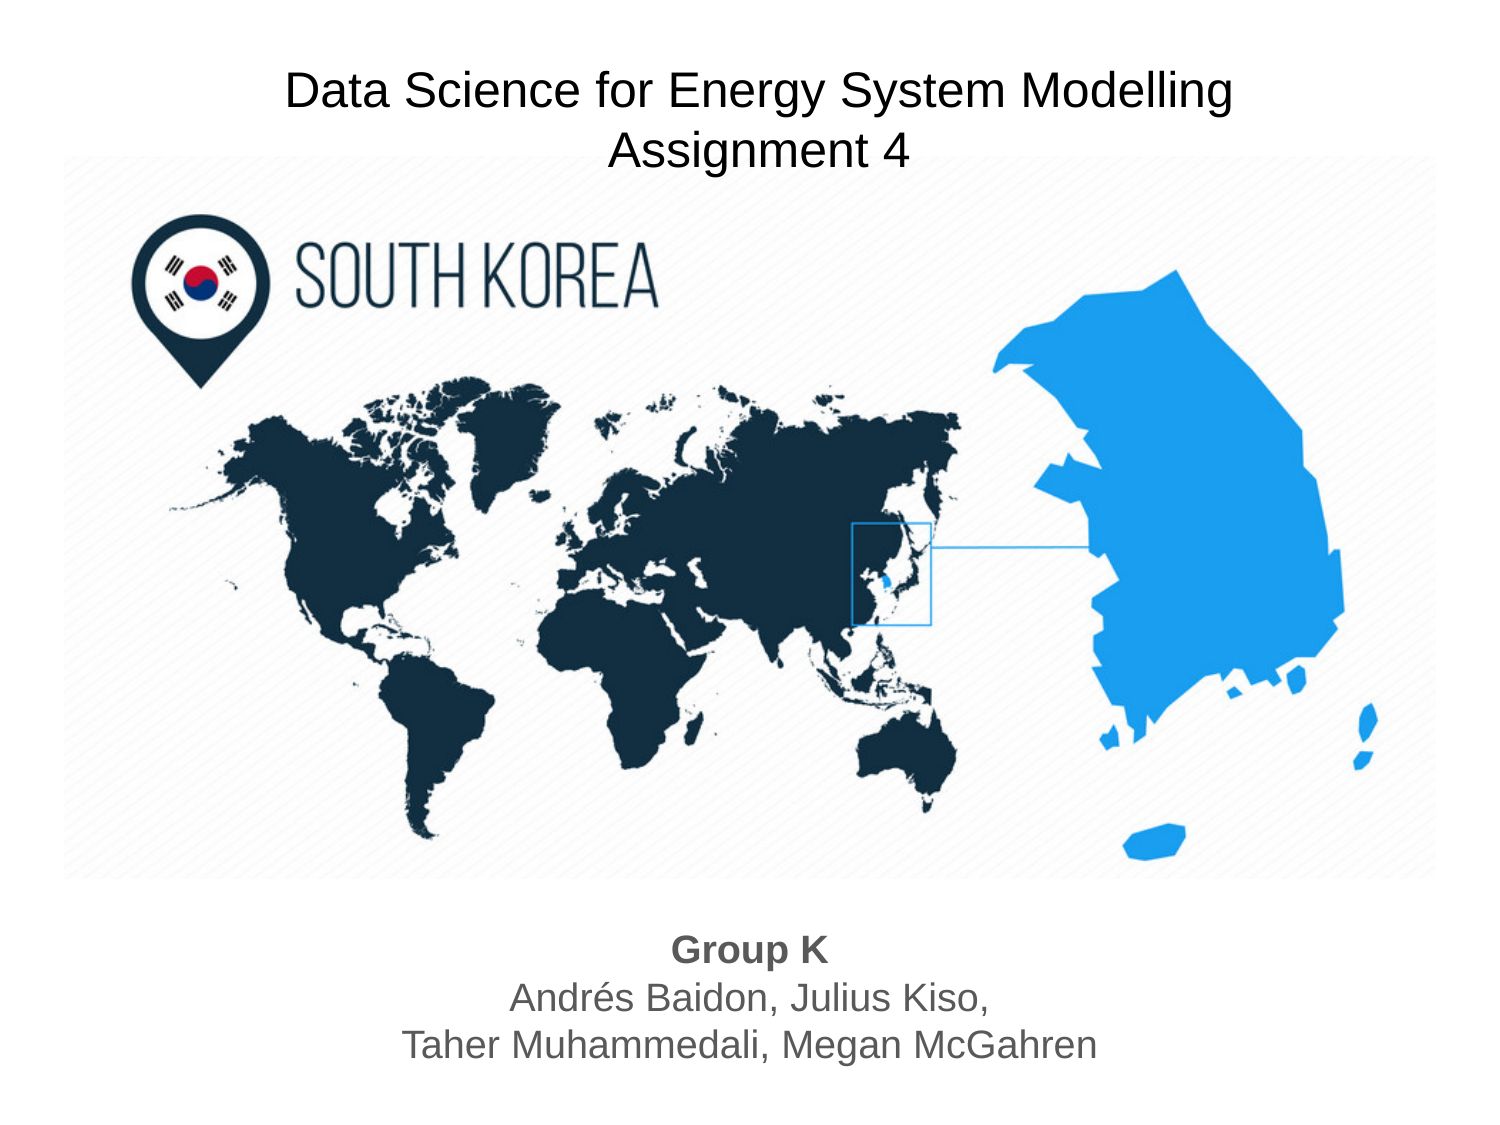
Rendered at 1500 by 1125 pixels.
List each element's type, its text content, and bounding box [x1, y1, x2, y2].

picture [63, 156, 1436, 879]
text_box Data Science for Energy System Modelling Assignment 4 [249, 42, 1270, 155]
subtitle Group K Andrés Baidon, Julius Kiso, Taher Muhammedali, Megan McGahren [51, 909, 1449, 1083]
